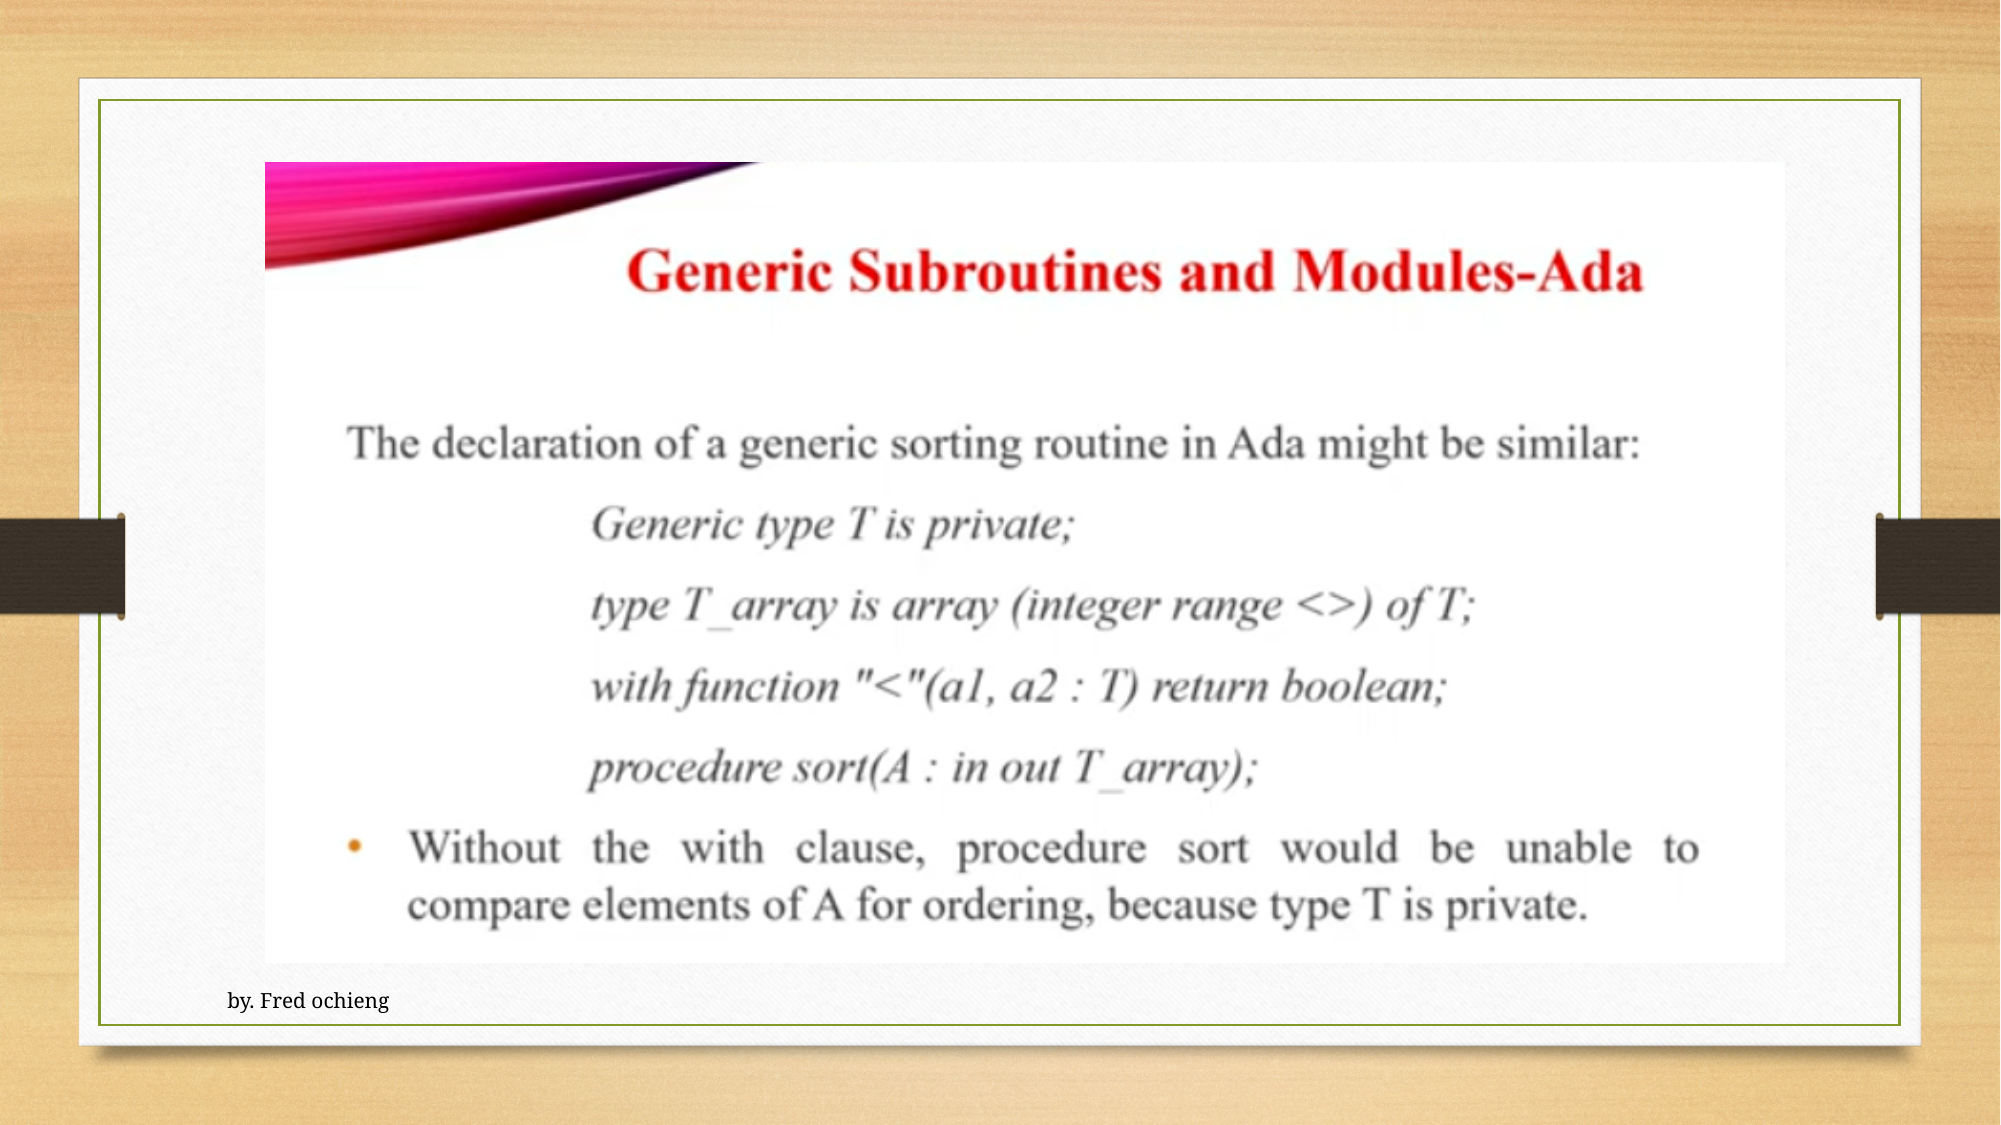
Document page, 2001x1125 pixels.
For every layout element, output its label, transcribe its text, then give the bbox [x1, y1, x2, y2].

footer by. Fred ochieng [212, 979, 1411, 1025]
picture [0, 0, 2001, 1125]
